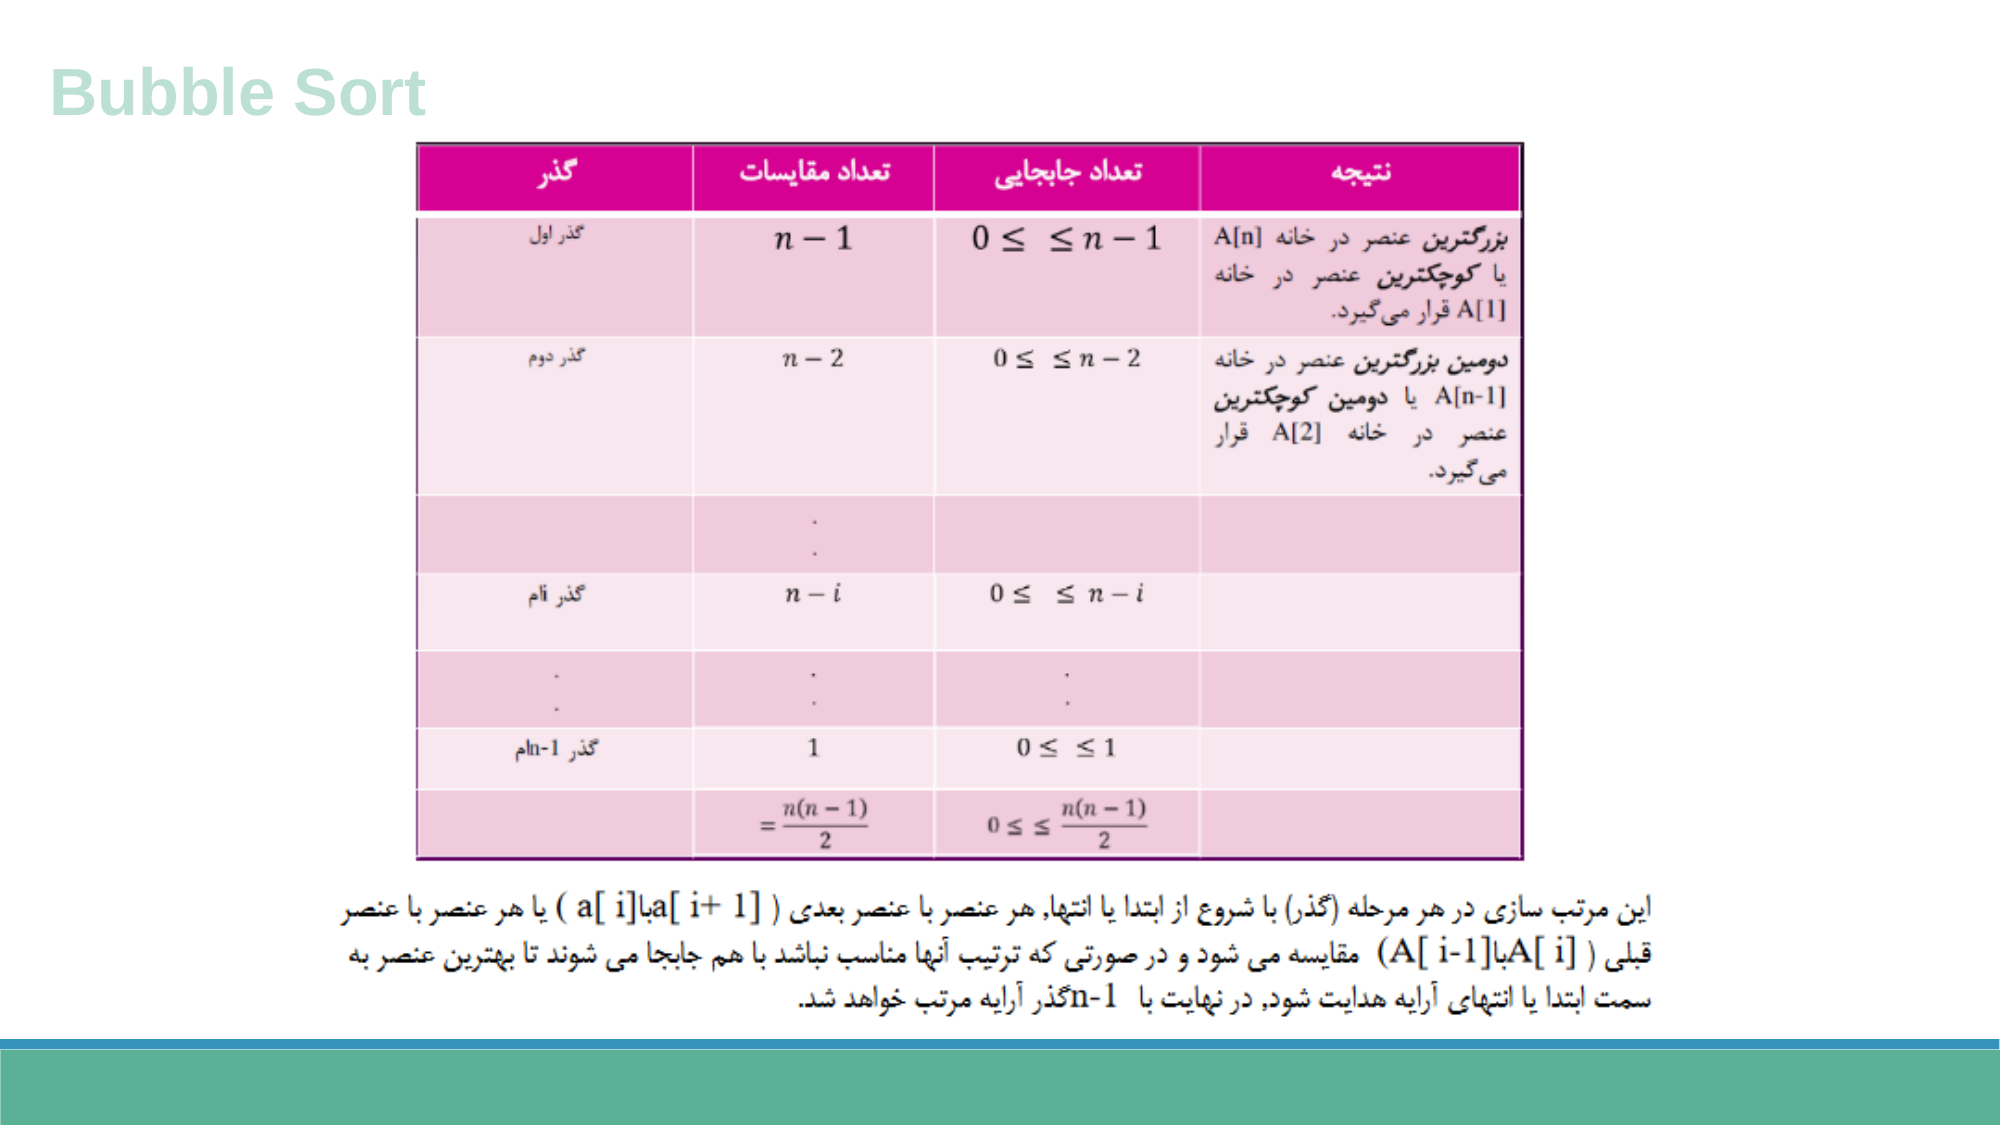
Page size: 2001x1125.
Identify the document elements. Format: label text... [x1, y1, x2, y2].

text_box Bubble Sort [34, 41, 443, 137]
picture [321, 136, 1671, 1031]
